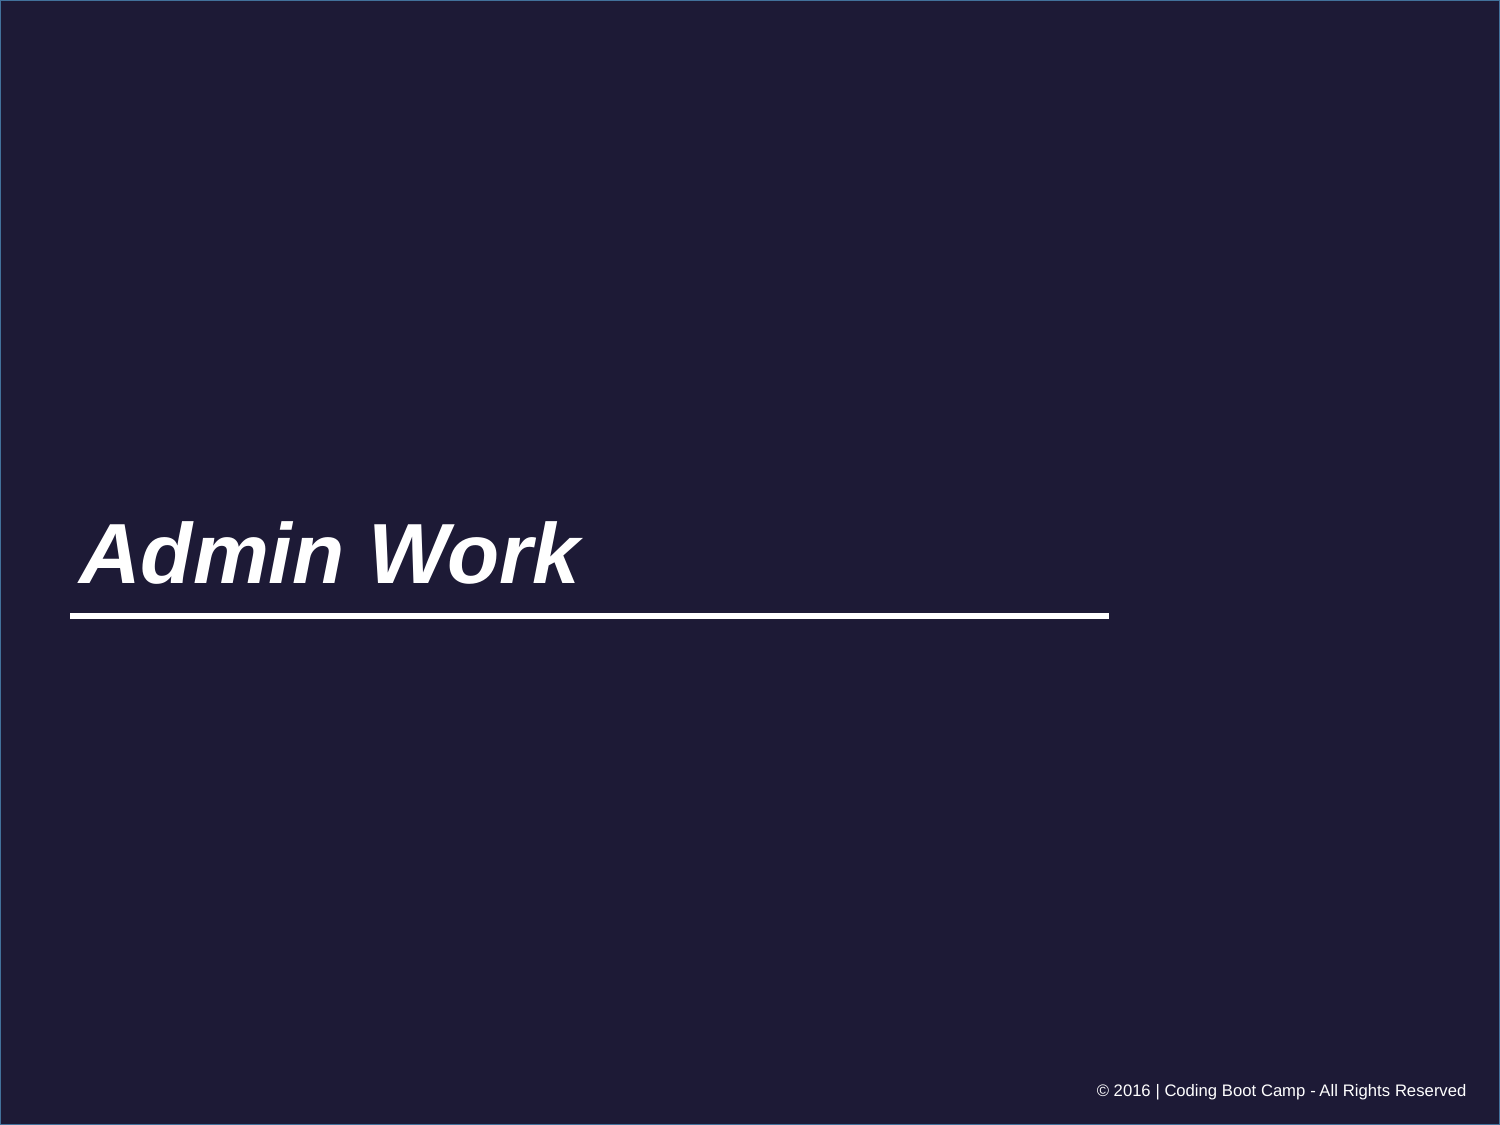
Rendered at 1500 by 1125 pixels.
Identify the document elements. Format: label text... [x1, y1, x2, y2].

title Admin Work [64, 484, 1415, 628]
